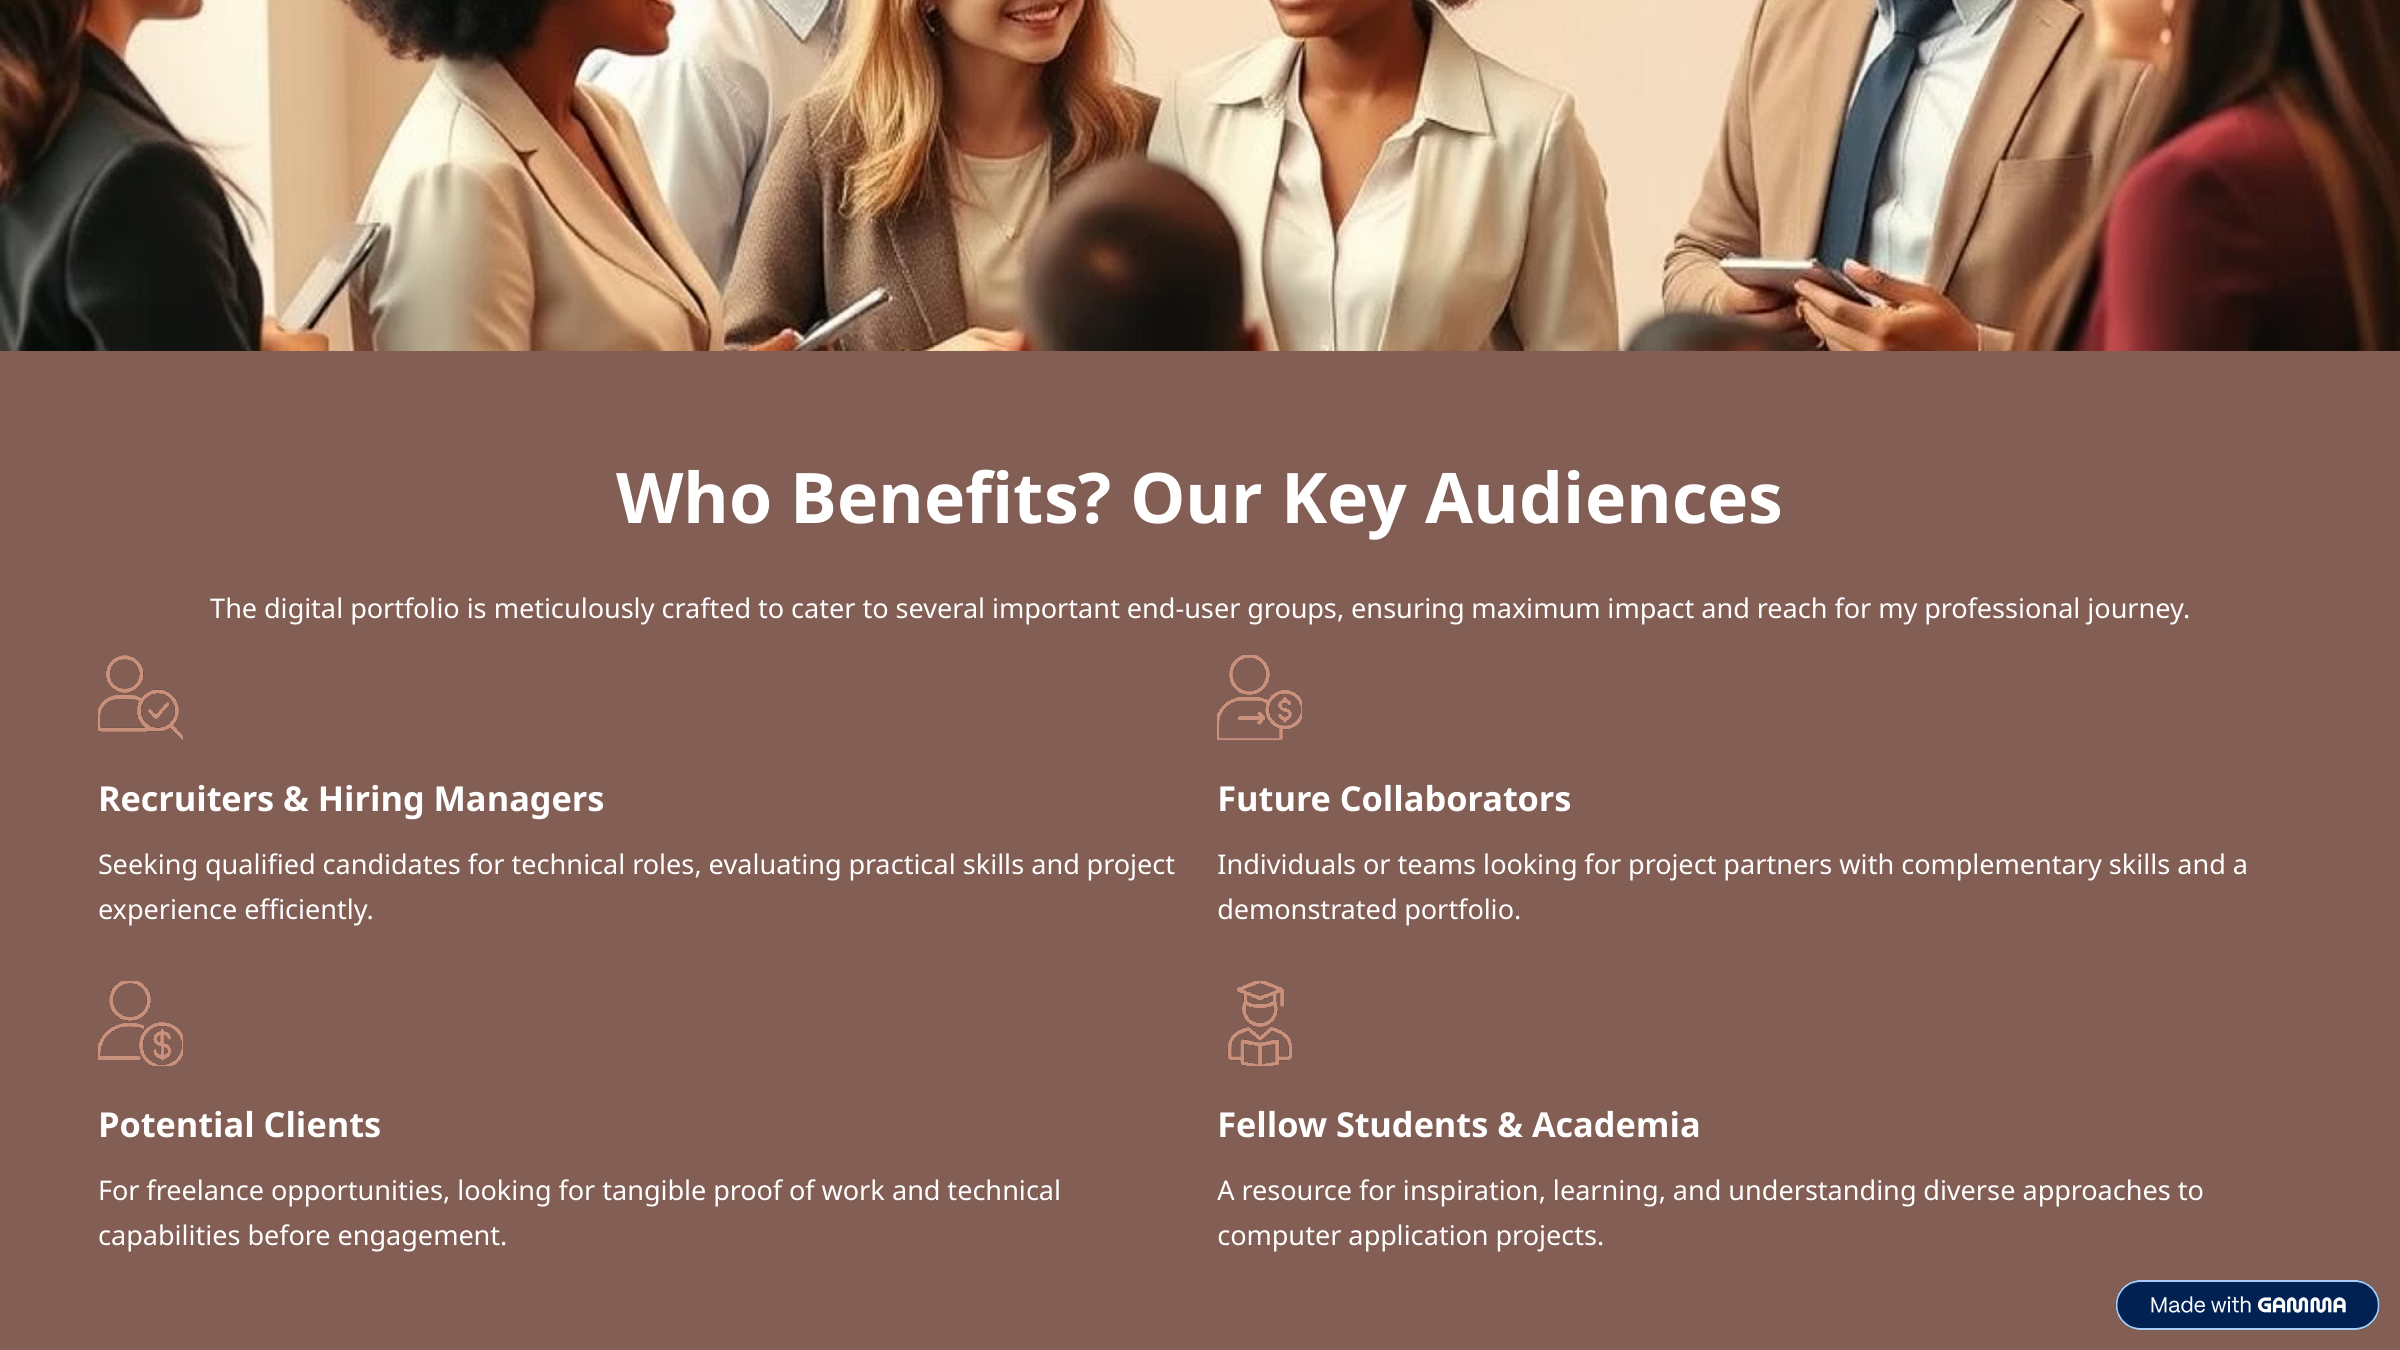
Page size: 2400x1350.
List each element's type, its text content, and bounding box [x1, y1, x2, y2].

text_box A resource for inspiration, learning, and understanding diverse approaches to computer application projects. [1217, 1160, 2302, 1251]
picture [98, 981, 183, 1066]
text_box For freelance opportunities, looking for tangible proof of work and technical capabilities before engagement. [98, 1160, 1183, 1251]
text_box Potential Clients [98, 1100, 449, 1144]
picture [2106, 1271, 2389, 1339]
text_box Individuals or teams looking for project partners with complementary skills and a demonstrated portfolio. [1217, 835, 2302, 926]
picture [1217, 981, 1302, 1066]
text_box Future Collaborators [1217, 774, 1568, 819]
text_box Seeking qualified candidates for technical roles, evaluating practical skills and project experience efficiently. [98, 835, 1183, 926]
picture [1217, 655, 1302, 740]
text_box The digital portfolio is meticulously crafted to cater to several important end-user groups, ensuring maximum impact and reach for my professional journey. [98, 579, 2302, 625]
text_box Who Benefits? Our Key Audiences [701, 449, 1698, 538]
text_box Fellow Students & Academia [1217, 1100, 1642, 1144]
text_box Recruiters & Hiring Managers [98, 774, 541, 819]
picture [0, 0, 2400, 351]
picture [98, 655, 183, 740]
